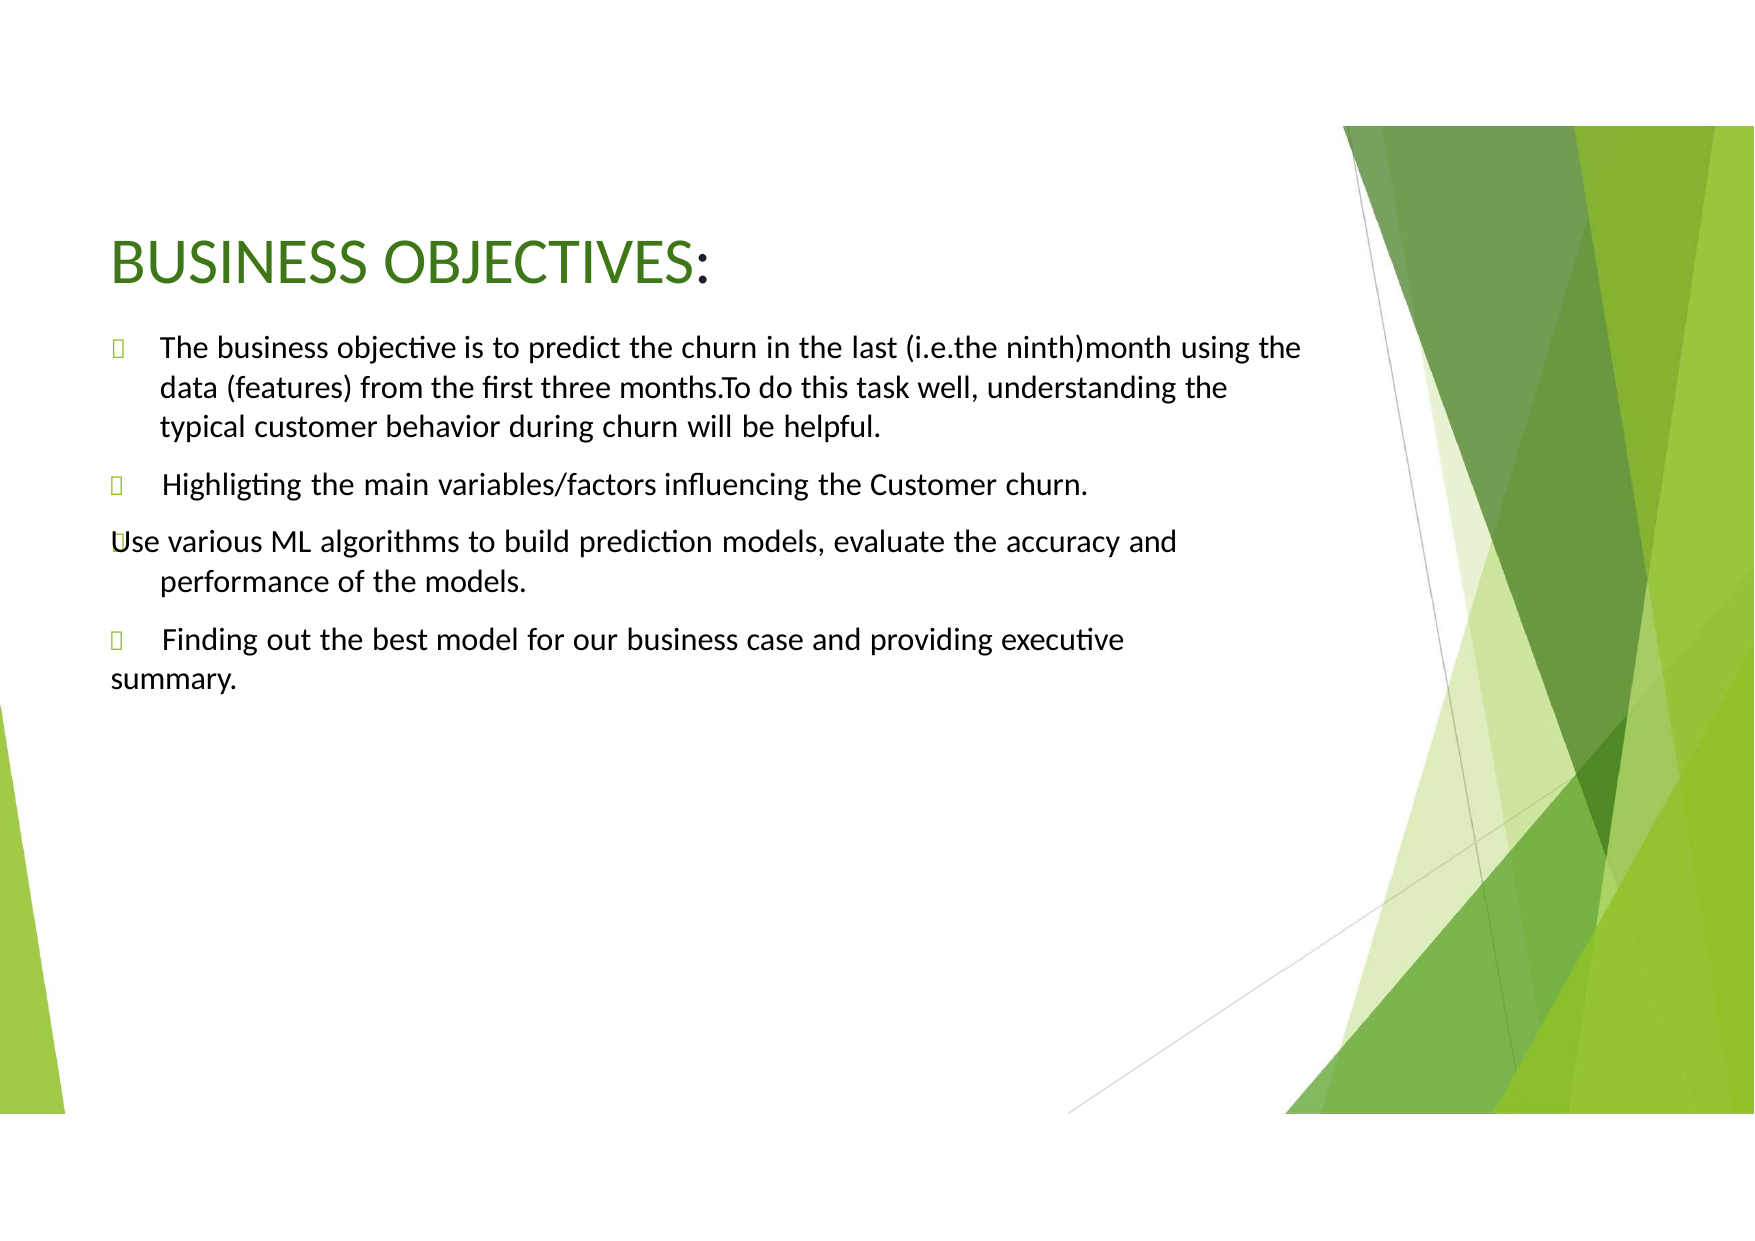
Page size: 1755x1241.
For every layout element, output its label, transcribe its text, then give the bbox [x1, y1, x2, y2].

title BUSINESS OBJECTIVES: [54, 152, 1329, 425]
picture [0, 703, 66, 1114]
picture [1283, 126, 1754, 1114]
text_box  The business objective is to predict the churn in the last (i.e.the ninth)month using the data (features) from the first three months.To do this task well, understanding the typical customer behavior during churn will be helpful.  Highligting the main variables/factors influencing the Customer churn. Use various ML algorithms to build prediction models, evaluate the accuracy and performance of the models.  Finding out the best model for our business case and providing executive summary. [108, 323, 1315, 696]
